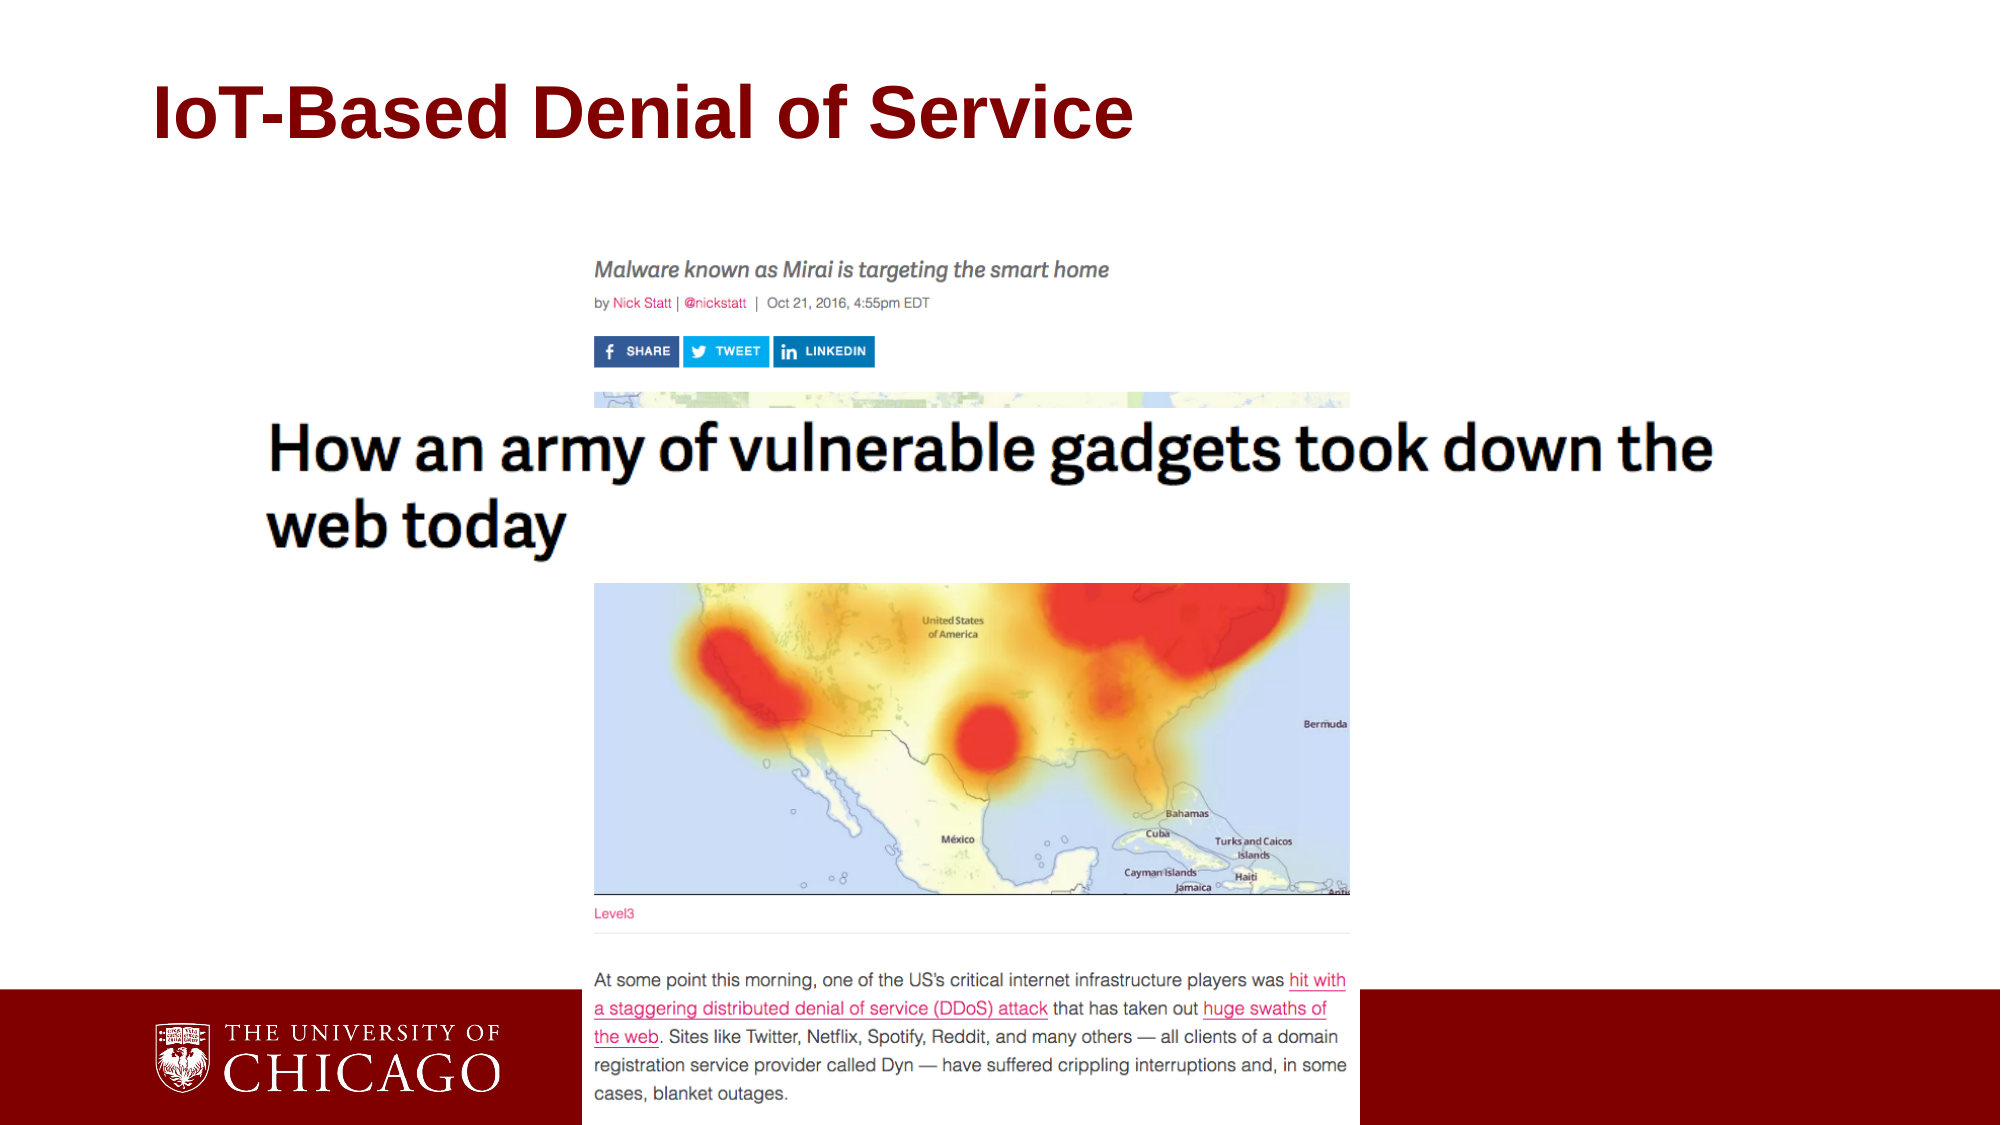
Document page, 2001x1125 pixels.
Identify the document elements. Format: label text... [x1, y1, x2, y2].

title IoT-Based Denial of Service [137, 0, 1863, 218]
picture [249, 249, 1750, 1125]
